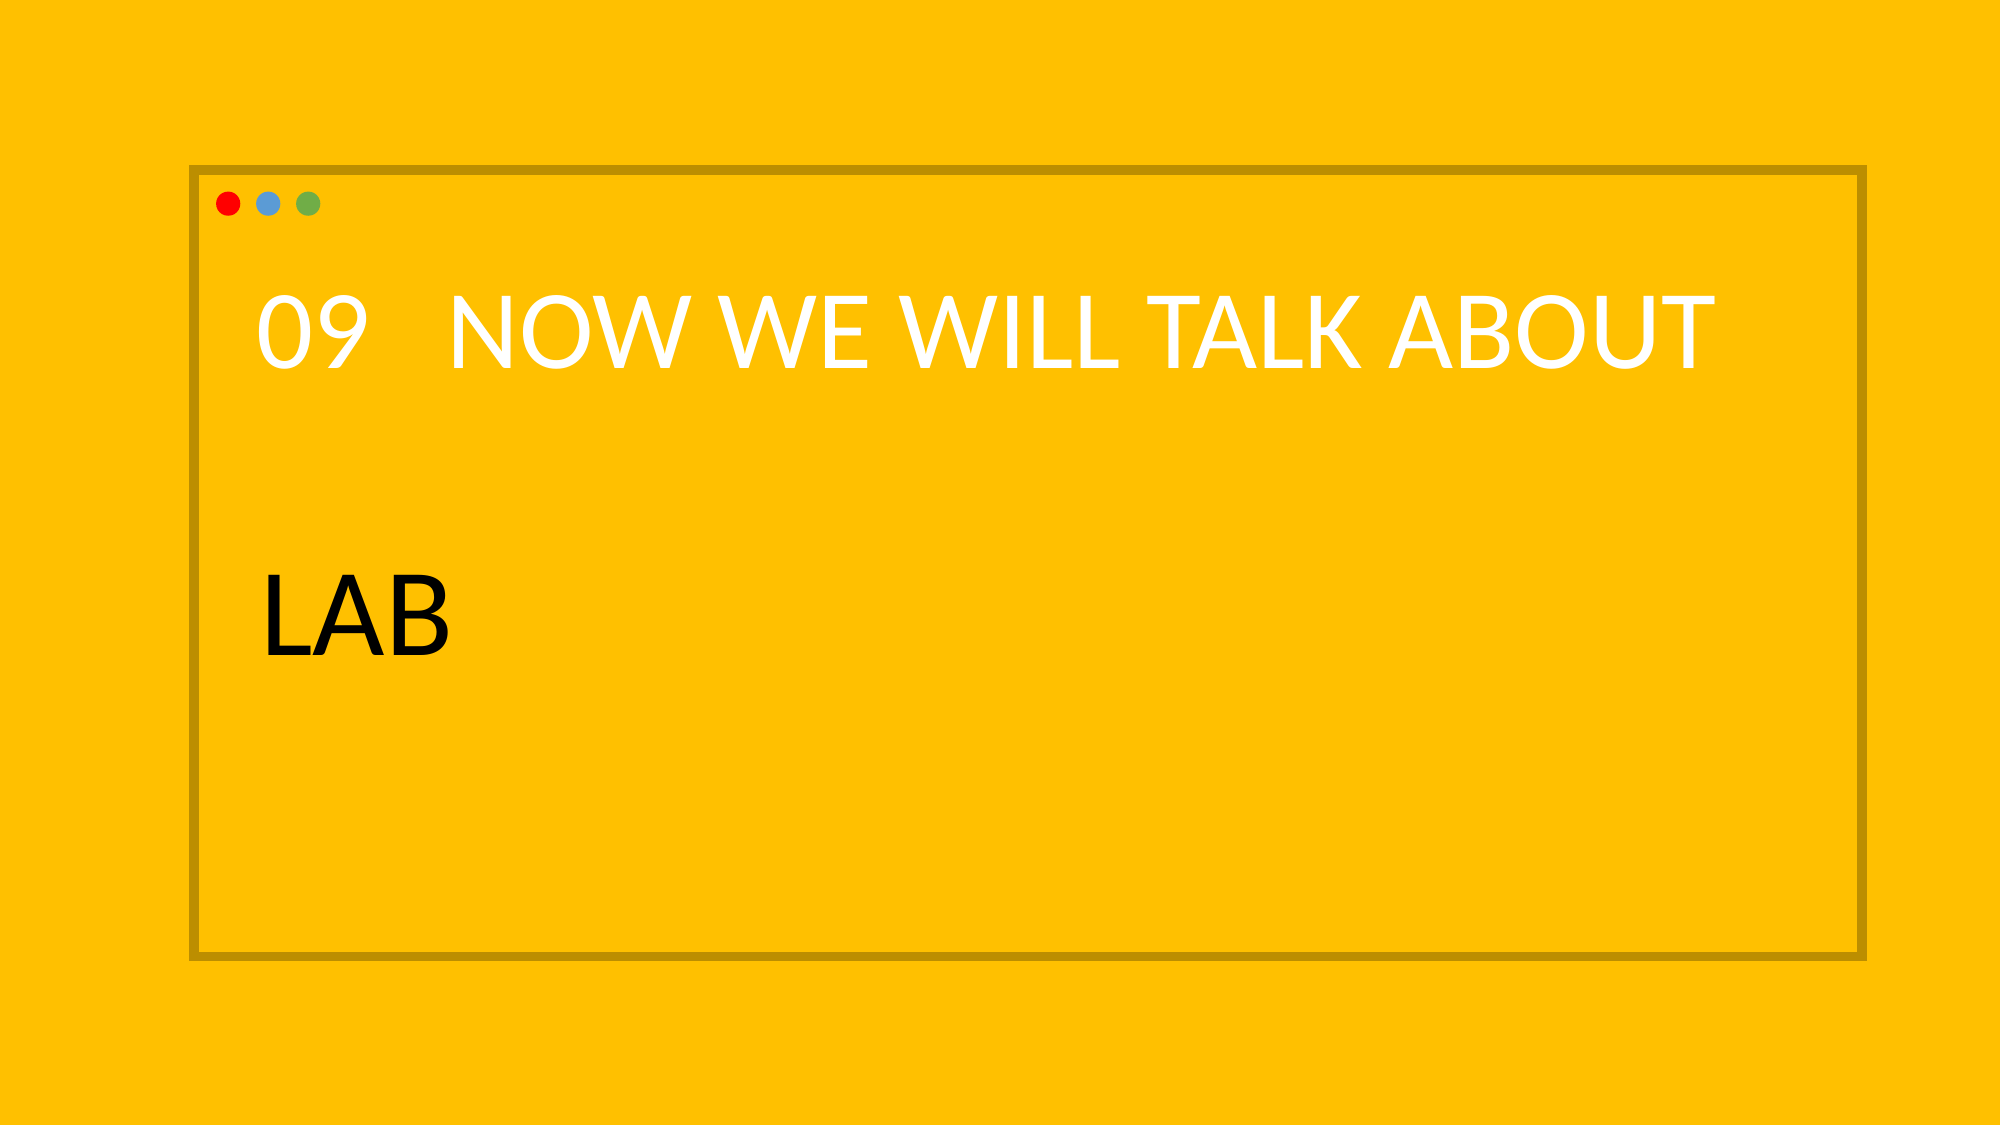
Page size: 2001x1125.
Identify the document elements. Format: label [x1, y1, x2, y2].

text_box [193, 170, 1863, 957]
